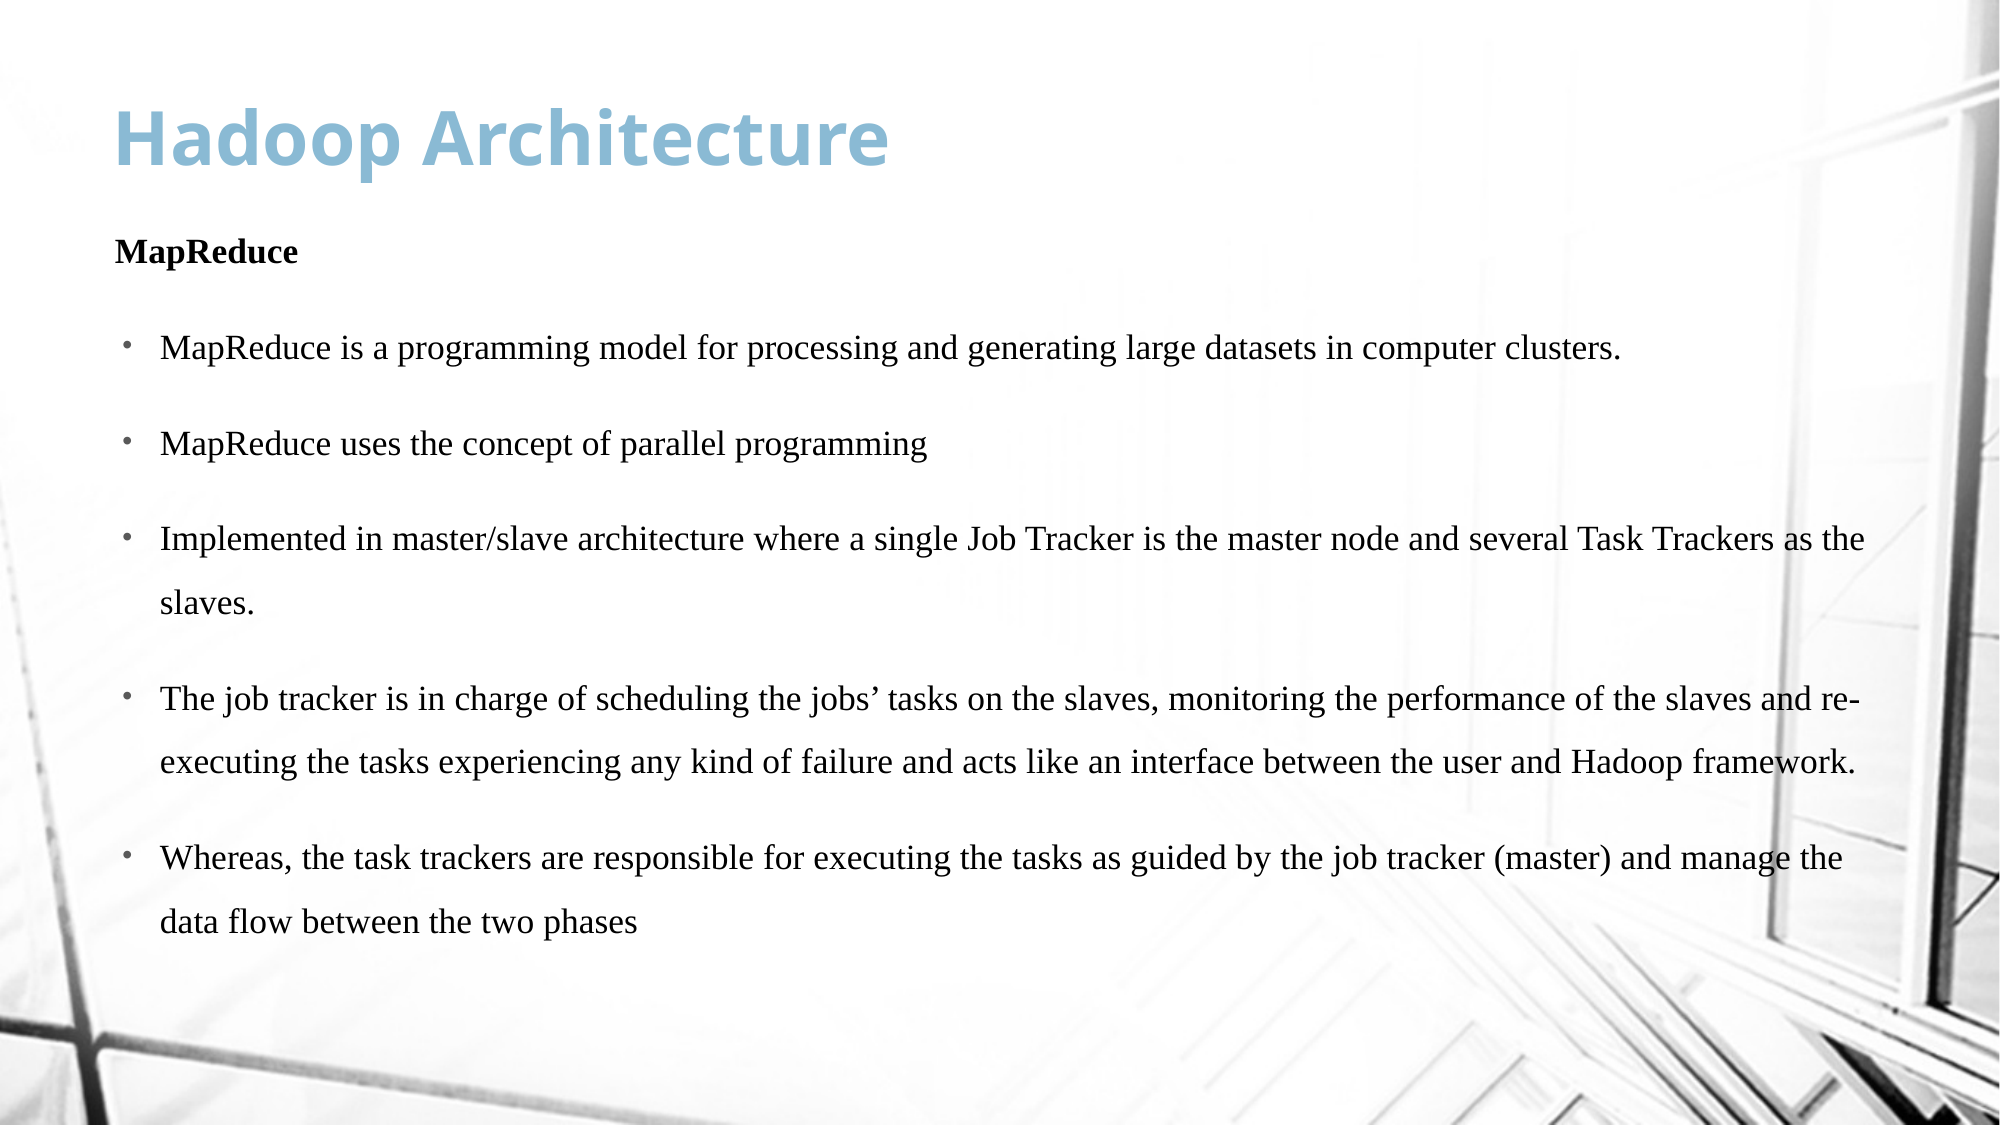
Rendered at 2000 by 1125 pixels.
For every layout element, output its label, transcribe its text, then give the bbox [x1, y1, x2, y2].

picture [0, 0, 2000, 1125]
title Hadoop Architecture [97, 0, 1898, 188]
list MapReduce MapReduce is a programming model for processing and generating large datasets in computer clusters. MapReduce uses the concept of parallel programming Implemented in master/slave architecture where a single Job Tracker is the master node and several Task Trackers as the slaves. The job tracker is in charge of scheduling the jobs’ tasks on the slaves, monitoring the performance of the slaves and re-executing the tasks experiencing any kind of failure and acts like an interface between the user and Hadoop framework. Whereas, the task trackers are responsible for executing the tasks as guided by the job tracker (master) and manage the data flow between the two phases [99, 224, 1900, 1005]
